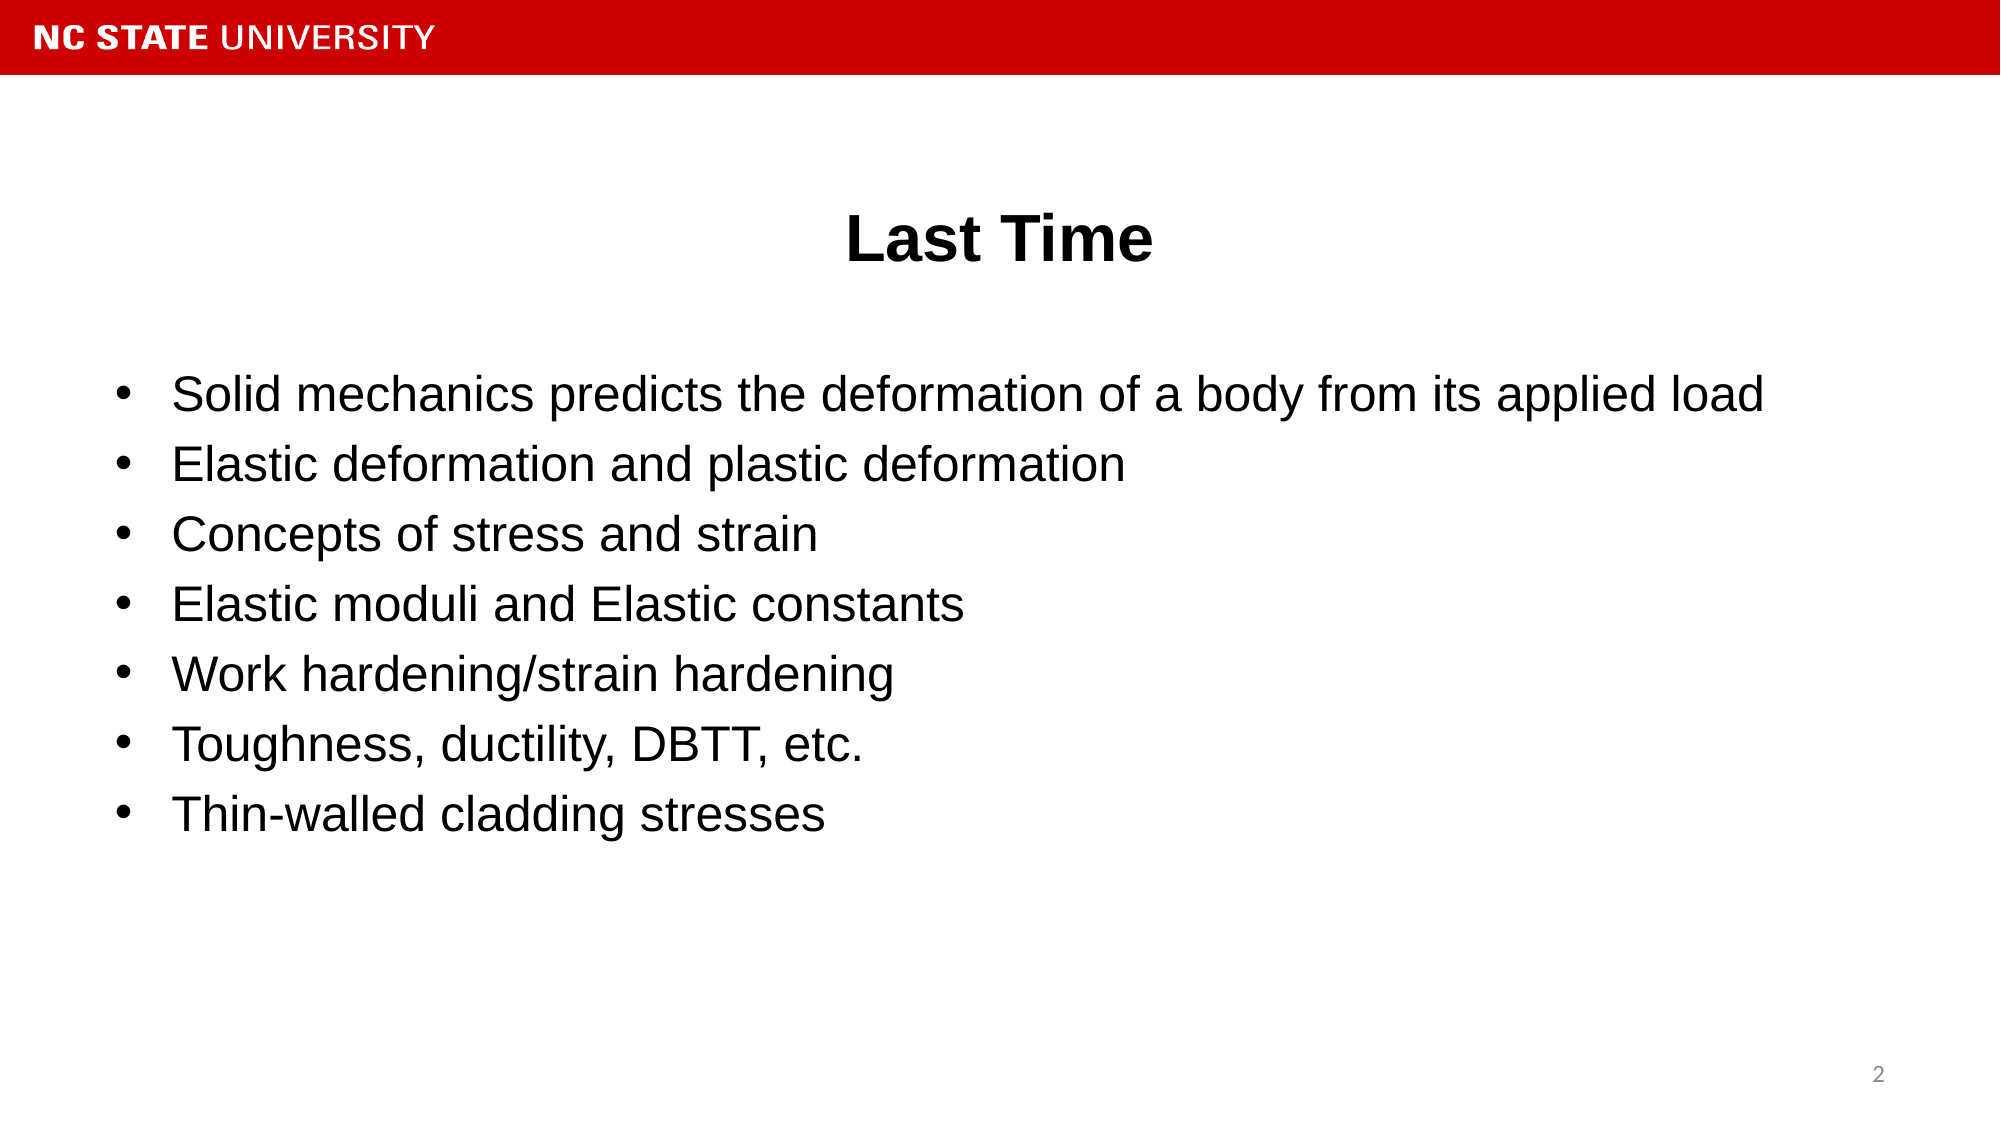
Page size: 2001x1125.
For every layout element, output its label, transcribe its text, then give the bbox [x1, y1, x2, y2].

title Last Time [99, 147, 1900, 323]
list Solid mechanics predicts the deformation of a body from its applied load Elastic deformation and plastic deformation Concepts of stress and strain Elastic moduli and Elastic constants Work hardening/strain hardening Toughness, ductility, DBTT, etc. Thin-walled cladding stresses [99, 354, 1900, 1005]
slide_number 2 [1433, 1042, 1900, 1103]
picture [0, 0, 2000, 75]
